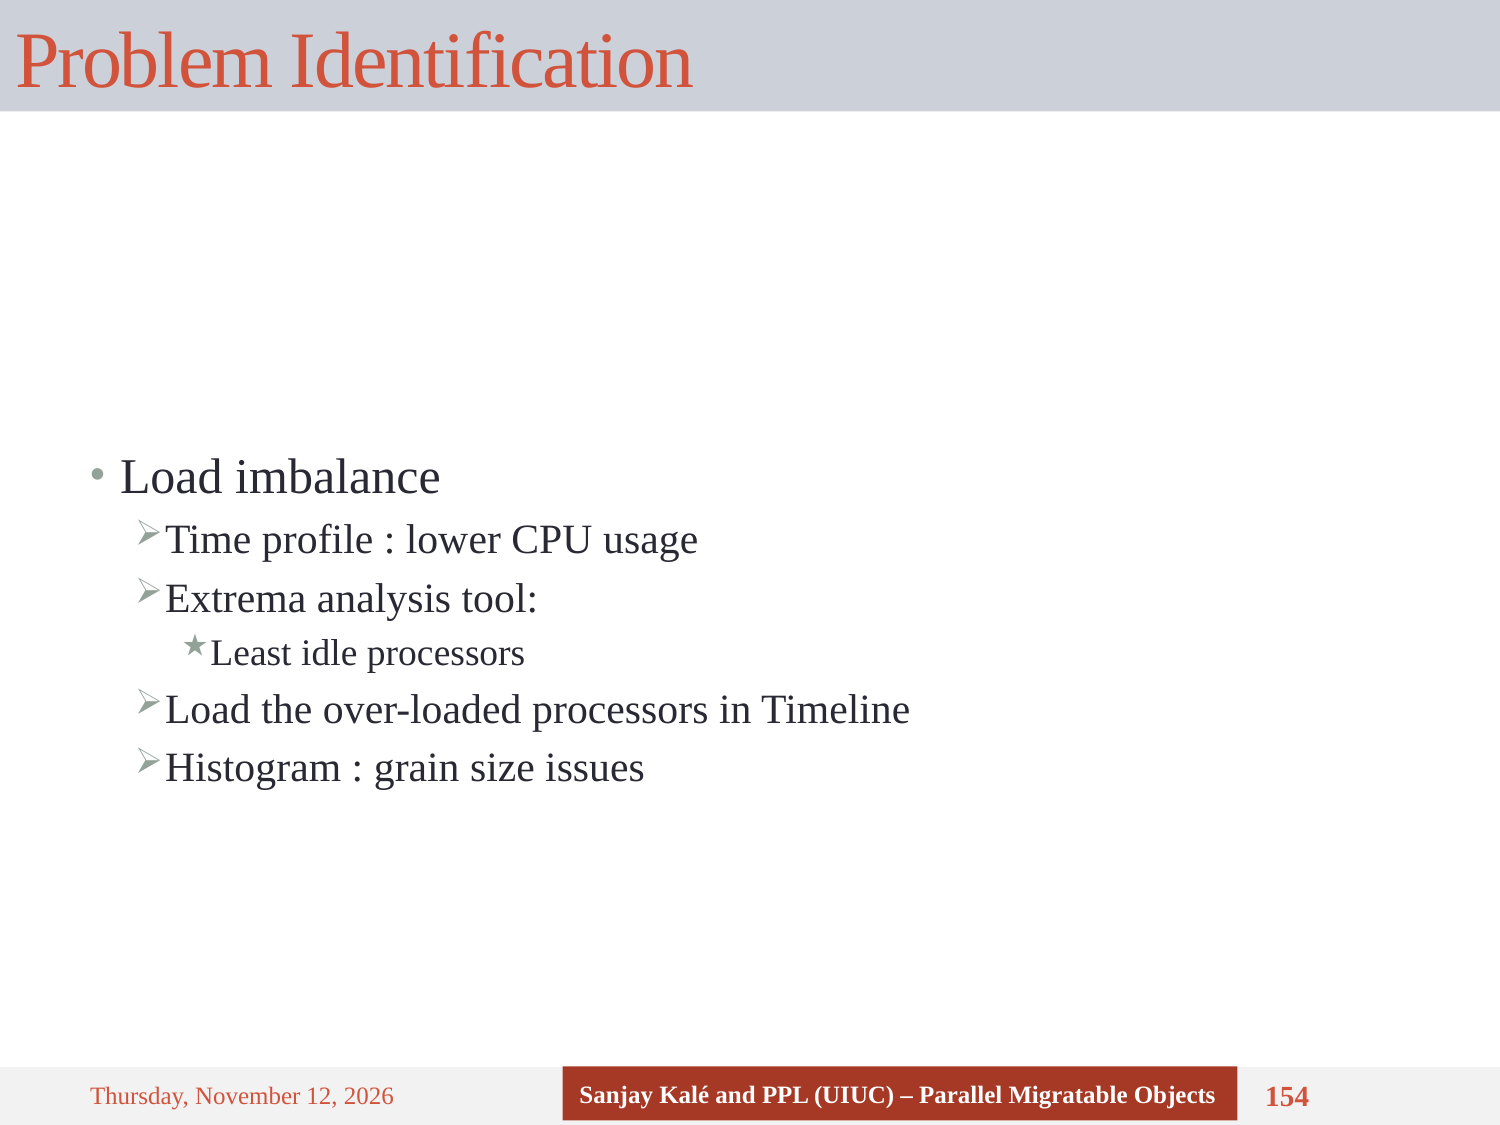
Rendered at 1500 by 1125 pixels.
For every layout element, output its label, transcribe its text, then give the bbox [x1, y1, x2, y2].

slide_number 154 [1250, 1067, 1425, 1122]
title Problem Identification [0, 0, 1500, 112]
footer Sanjay Kalé and PPL (UIUC) – Parallel Migratable Objects [562, 1066, 1238, 1121]
list Load imbalance Time profile : lower CPU usage Extrema analysis tool: Least idle processors Load the over-loaded processors in Timeline Histogram : grain size issues [75, 187, 1425, 1047]
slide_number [75, 1067, 550, 1122]
